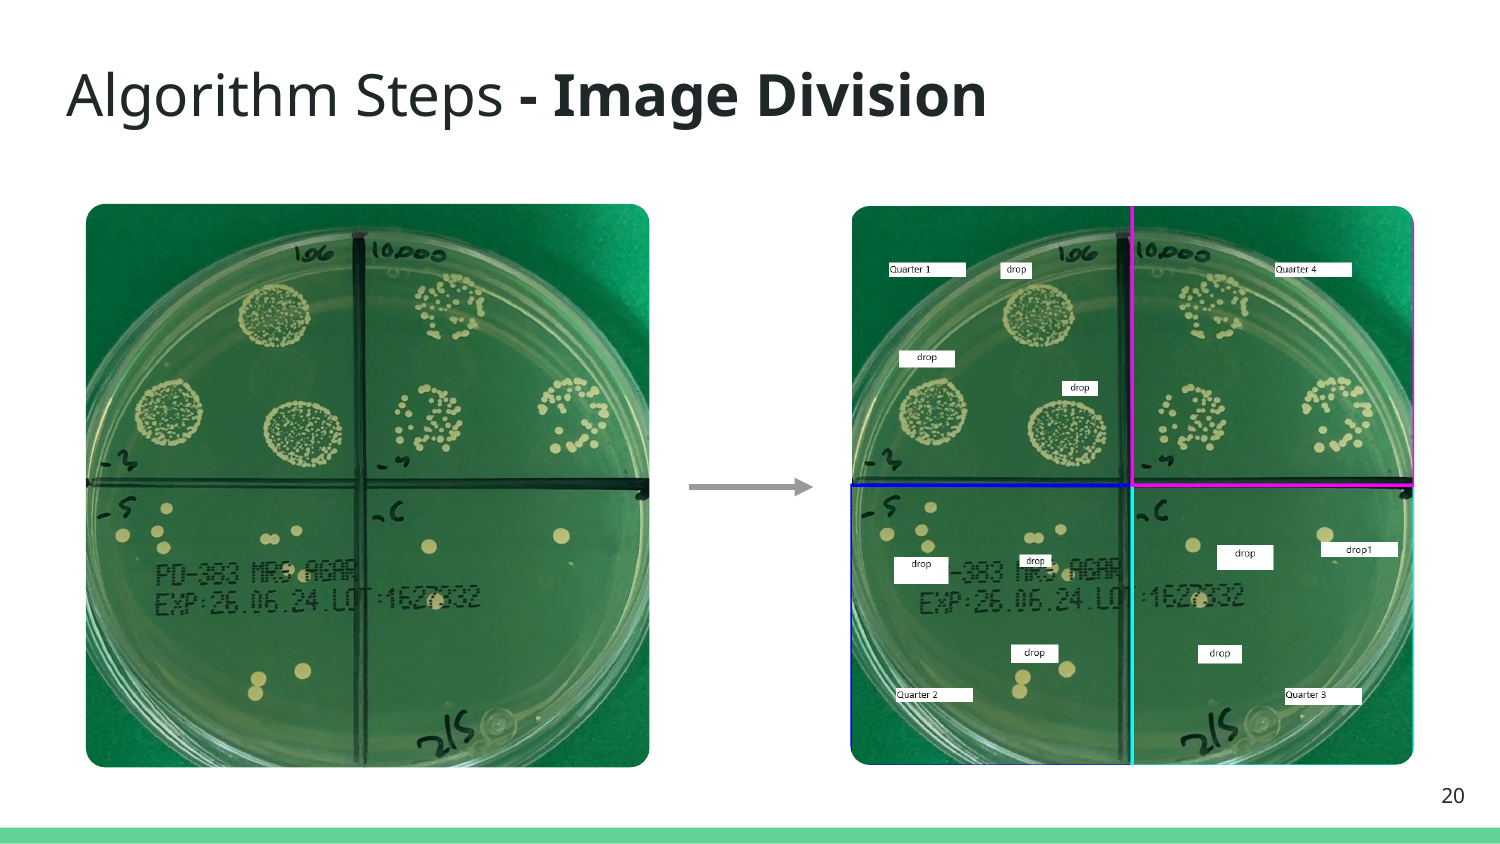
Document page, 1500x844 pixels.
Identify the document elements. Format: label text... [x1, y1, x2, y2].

slide_number 20 [1389, 764, 1480, 830]
title Algorithm Steps - Image Division [51, 42, 1449, 137]
picture [85, 203, 650, 768]
picture [850, 205, 1415, 766]
